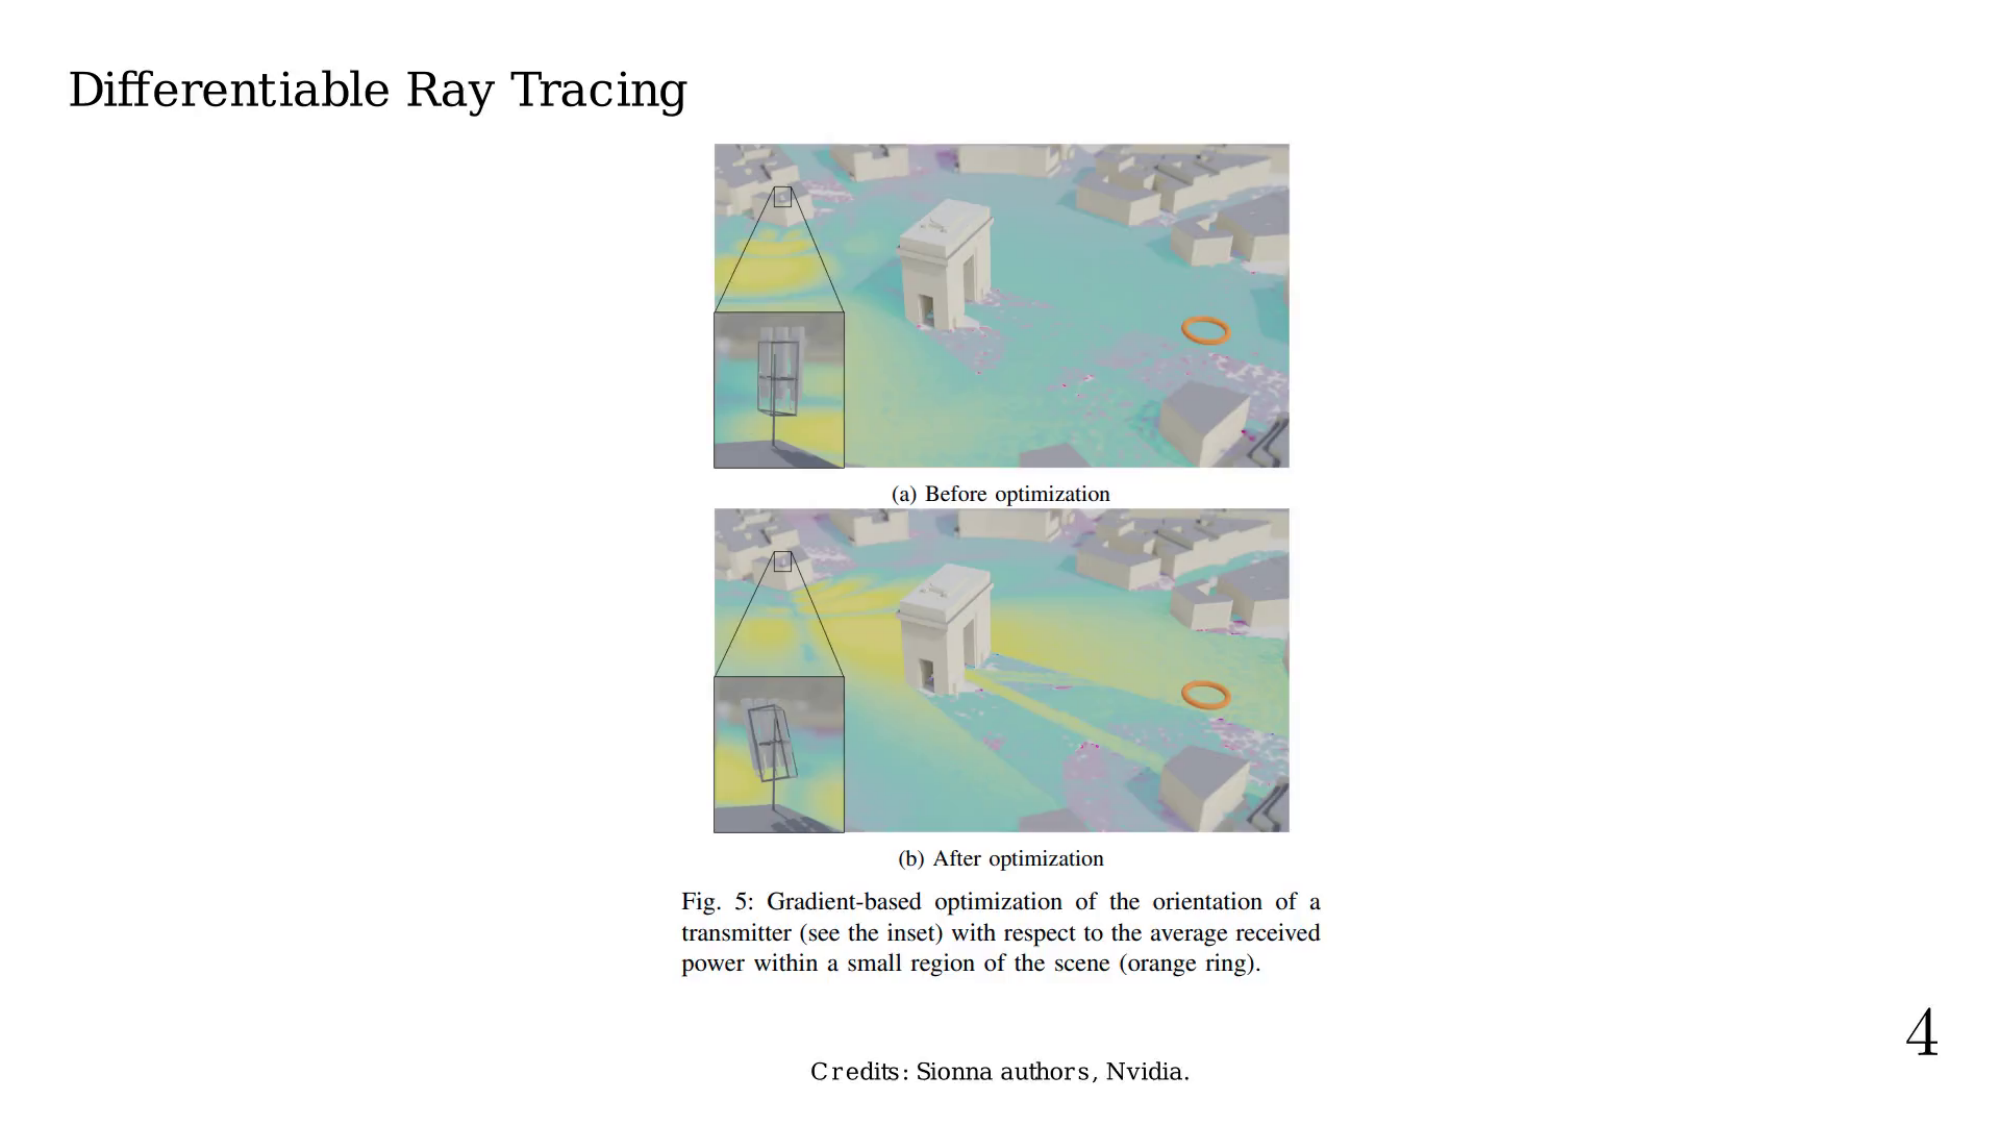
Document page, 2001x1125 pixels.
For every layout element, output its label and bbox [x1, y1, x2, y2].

text_box [0, 0, 2000, 1125]
